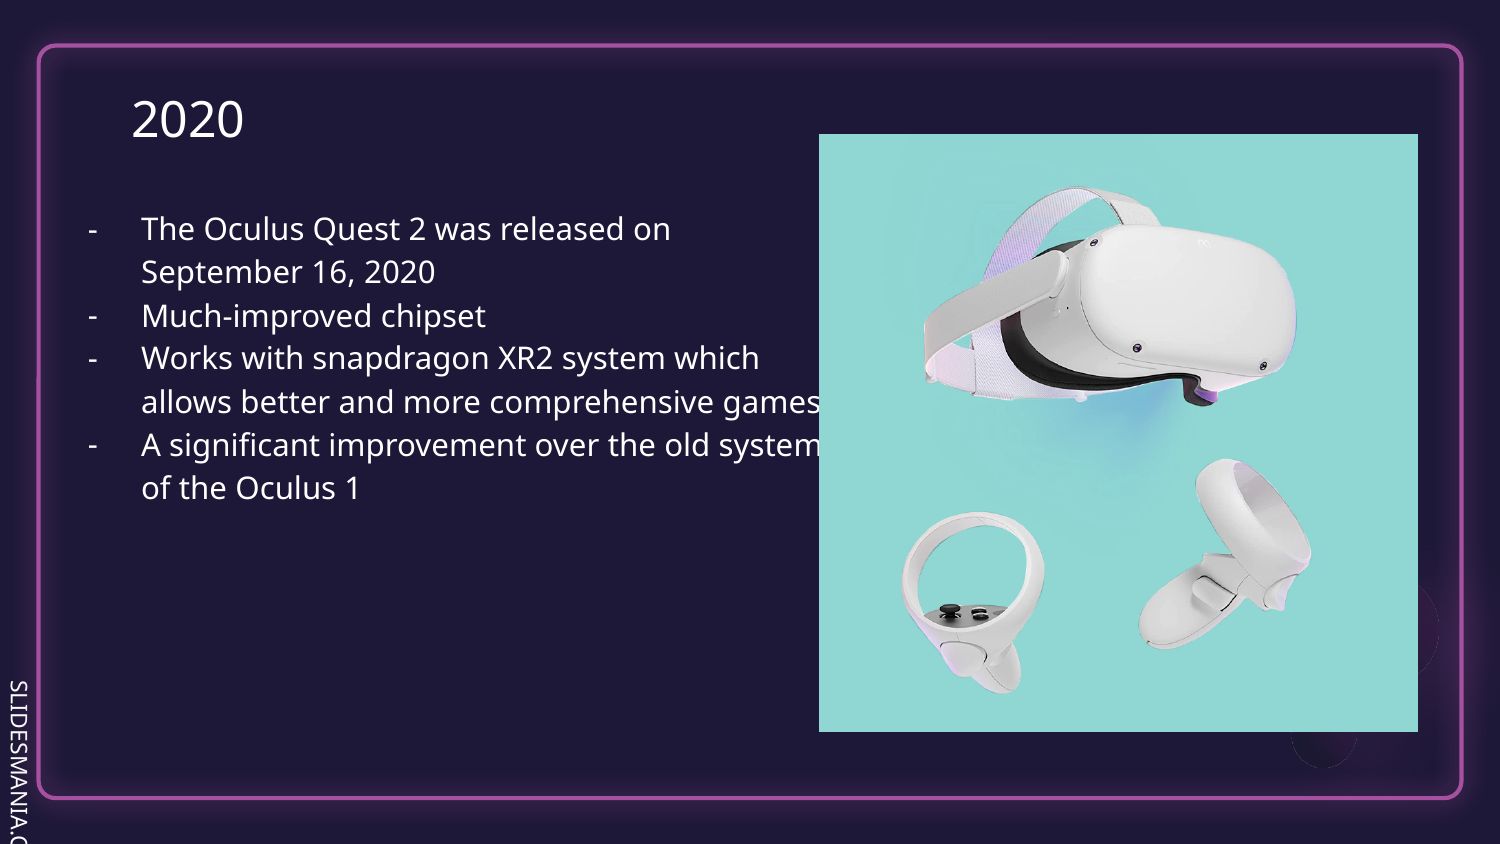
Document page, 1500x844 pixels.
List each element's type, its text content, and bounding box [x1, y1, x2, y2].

title 2020 [51, 72, 1449, 167]
picture [819, 133, 1418, 732]
list The Oculus Quest 2 was released on September 16, 2020 Much-improved chipset Works with snapdragon XR2 system which allows better and more comprehensive games A significant improvement over the old system of the Oculus 1 [51, 189, 853, 743]
